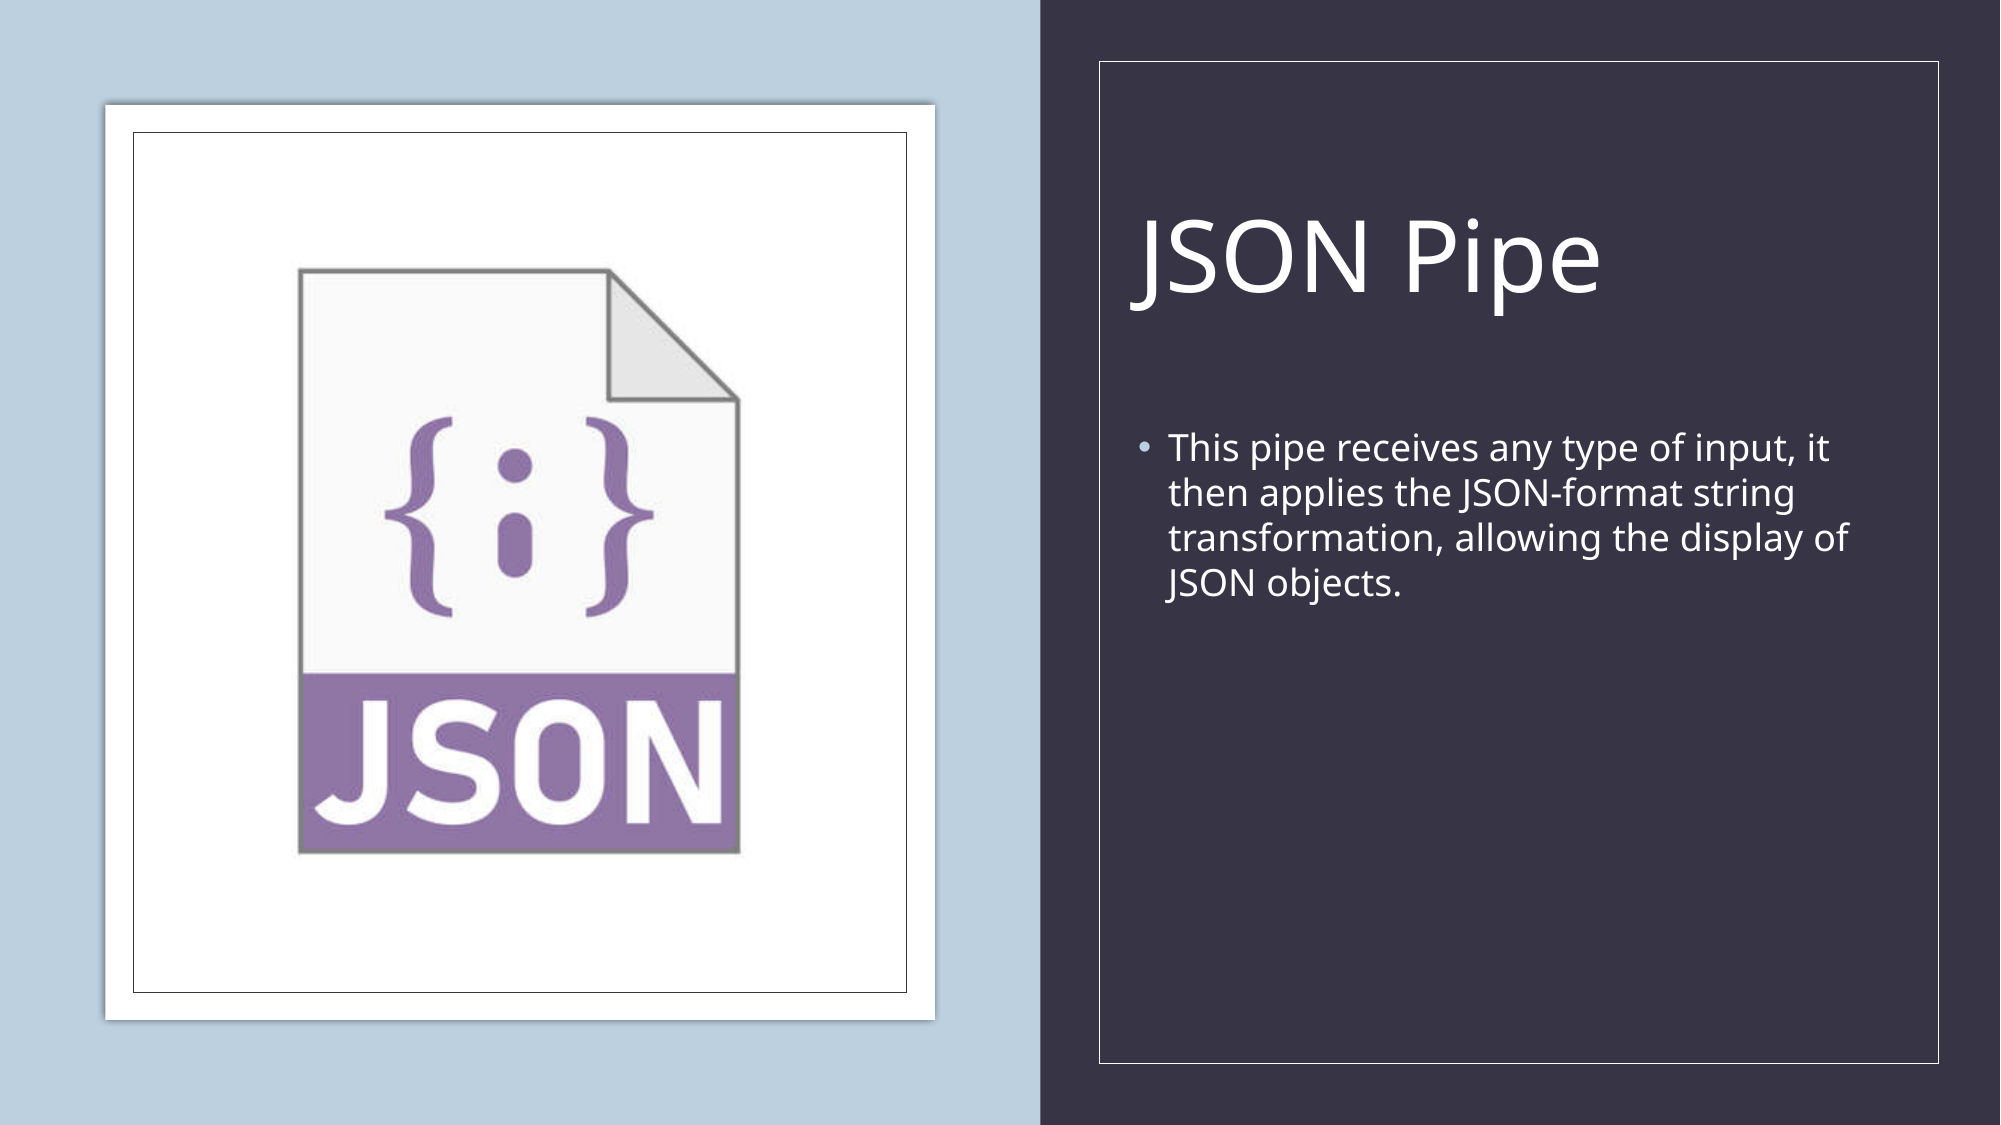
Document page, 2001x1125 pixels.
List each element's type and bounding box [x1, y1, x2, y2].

text_box [0, 0, 1041, 1125]
text_box [1099, 61, 1939, 1064]
text_box [1041, 0, 2000, 1125]
text_box [133, 132, 907, 993]
text_box [105, 104, 935, 1020]
picture [184, 226, 856, 899]
